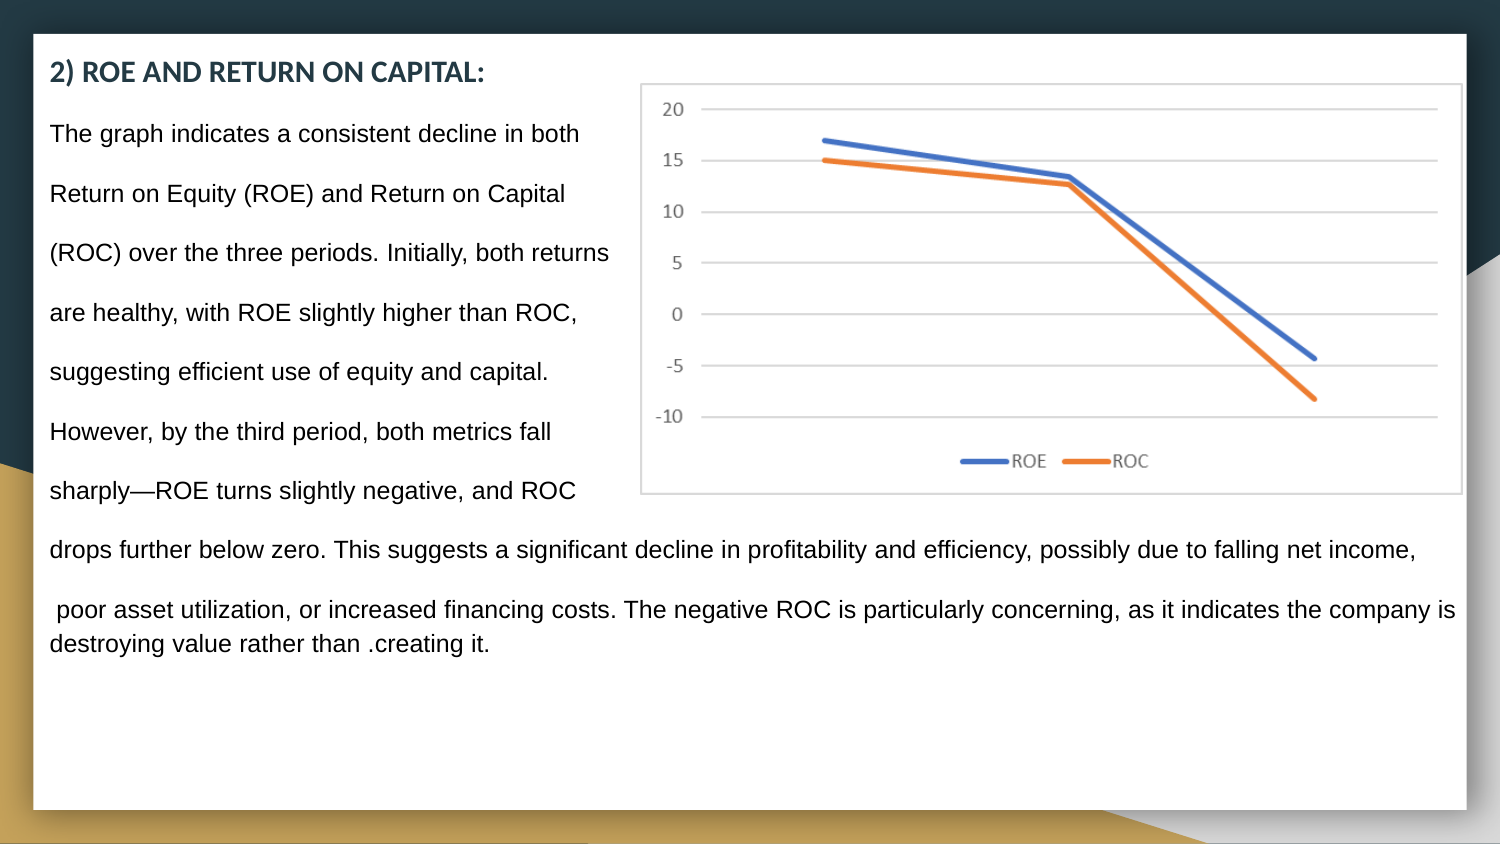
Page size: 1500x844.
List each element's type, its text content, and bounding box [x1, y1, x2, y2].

picture [640, 83, 1463, 496]
list 2) ROE AND RETURN ON CAPITAL: The graph indicates a consistent decline in both Return on Equity (ROE) and Return on Capital (ROC) over the three periods. Initially, both returns are healthy, with ROE slightly higher than ROC, suggesting efficient use of equity and capital. However, by the third period, both metrics fall sharply—ROE turns slightly negative, and ROC drops further below zero. This suggests a significant decline in profitability and efficiency, possibly due to falling net income, poor asset utilization, or increased financing costs. The negative ROC is particularly concerning, as it indicates the company is destroying value rather than .creating it. [34, 30, 1474, 816]
